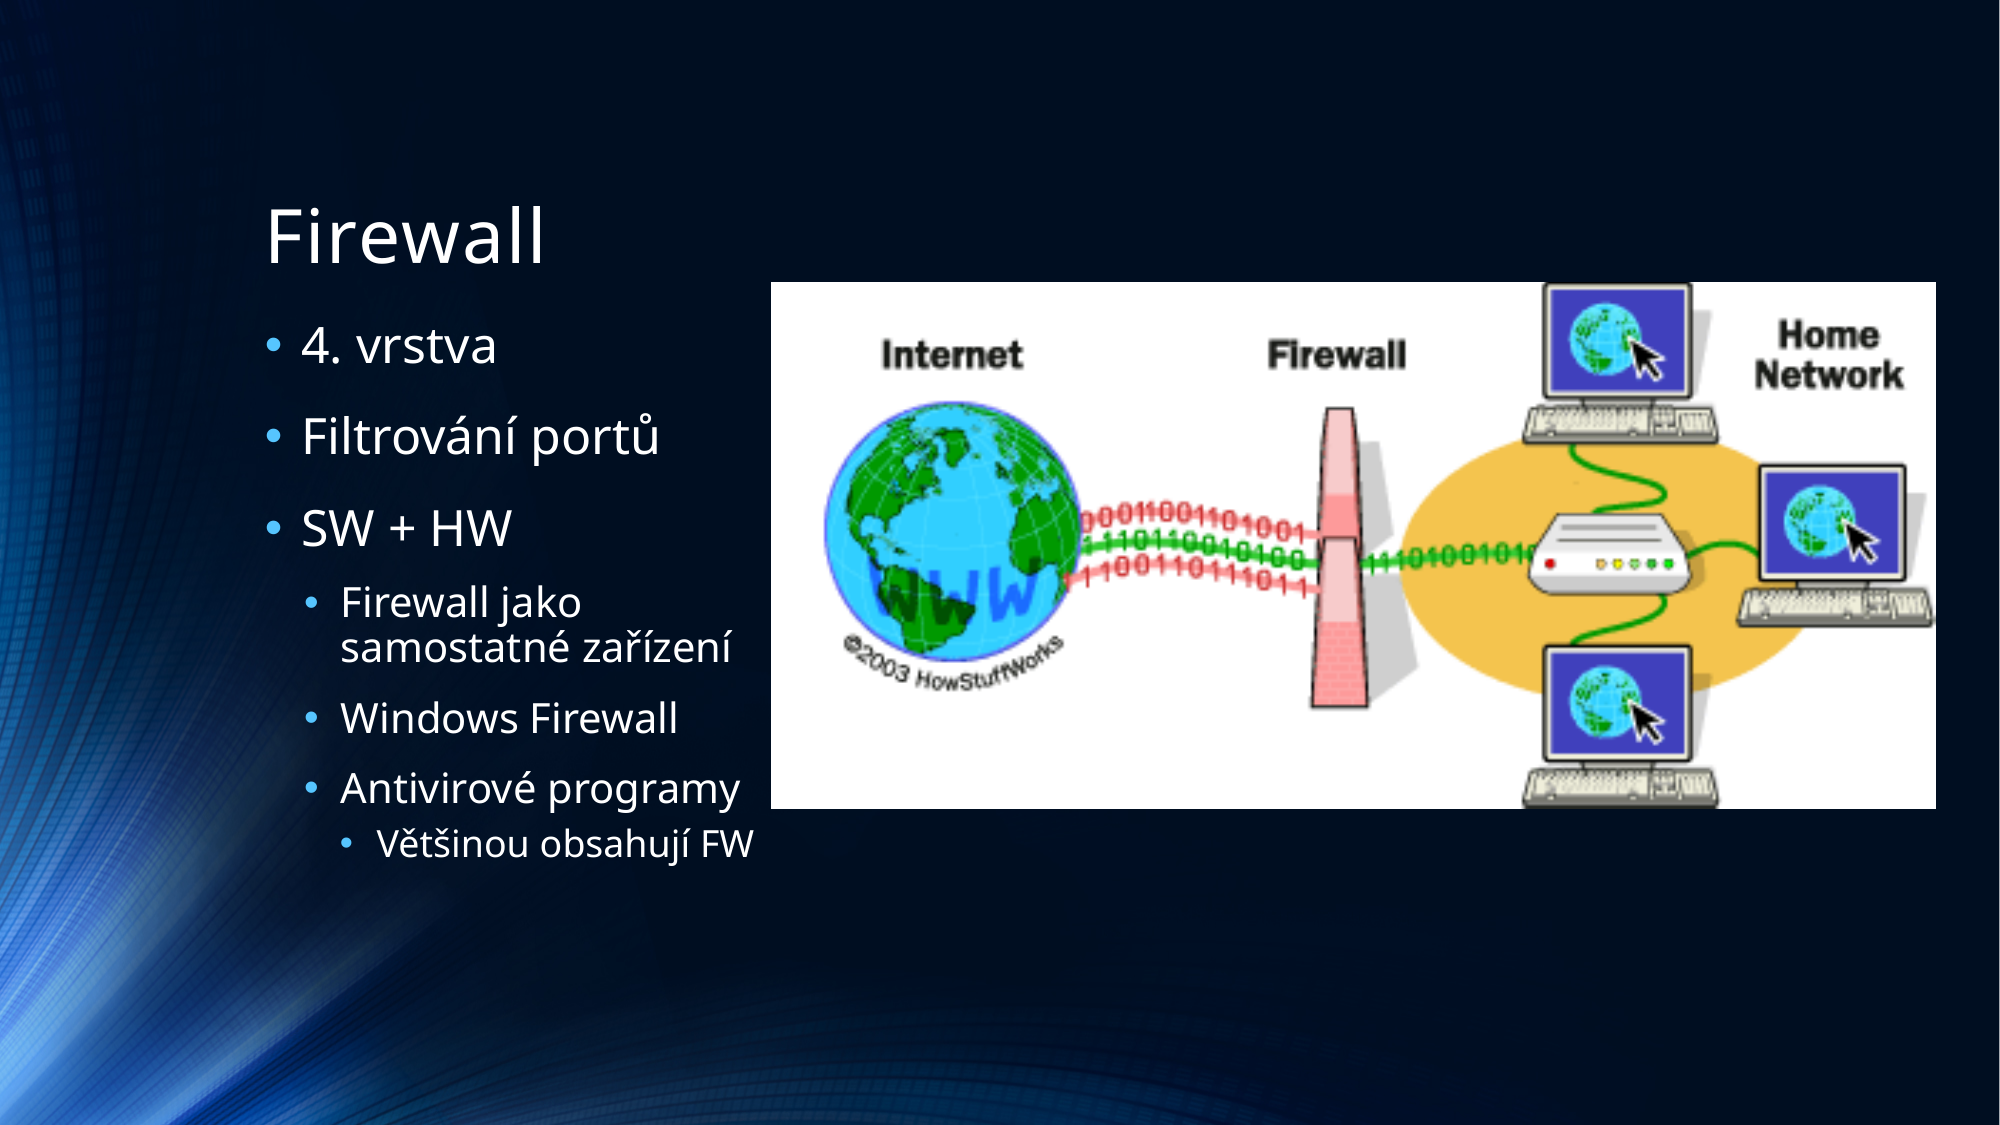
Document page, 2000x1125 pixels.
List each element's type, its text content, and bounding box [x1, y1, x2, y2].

list 4. vrstva Filtrování portů SW + HW Firewall jako samostatné zařízení Windows Firewall Antivirové programy Většinou obsahují FW [249, 312, 772, 988]
picture [0, 0, 2000, 1125]
title Firewall [249, 62, 1750, 288]
